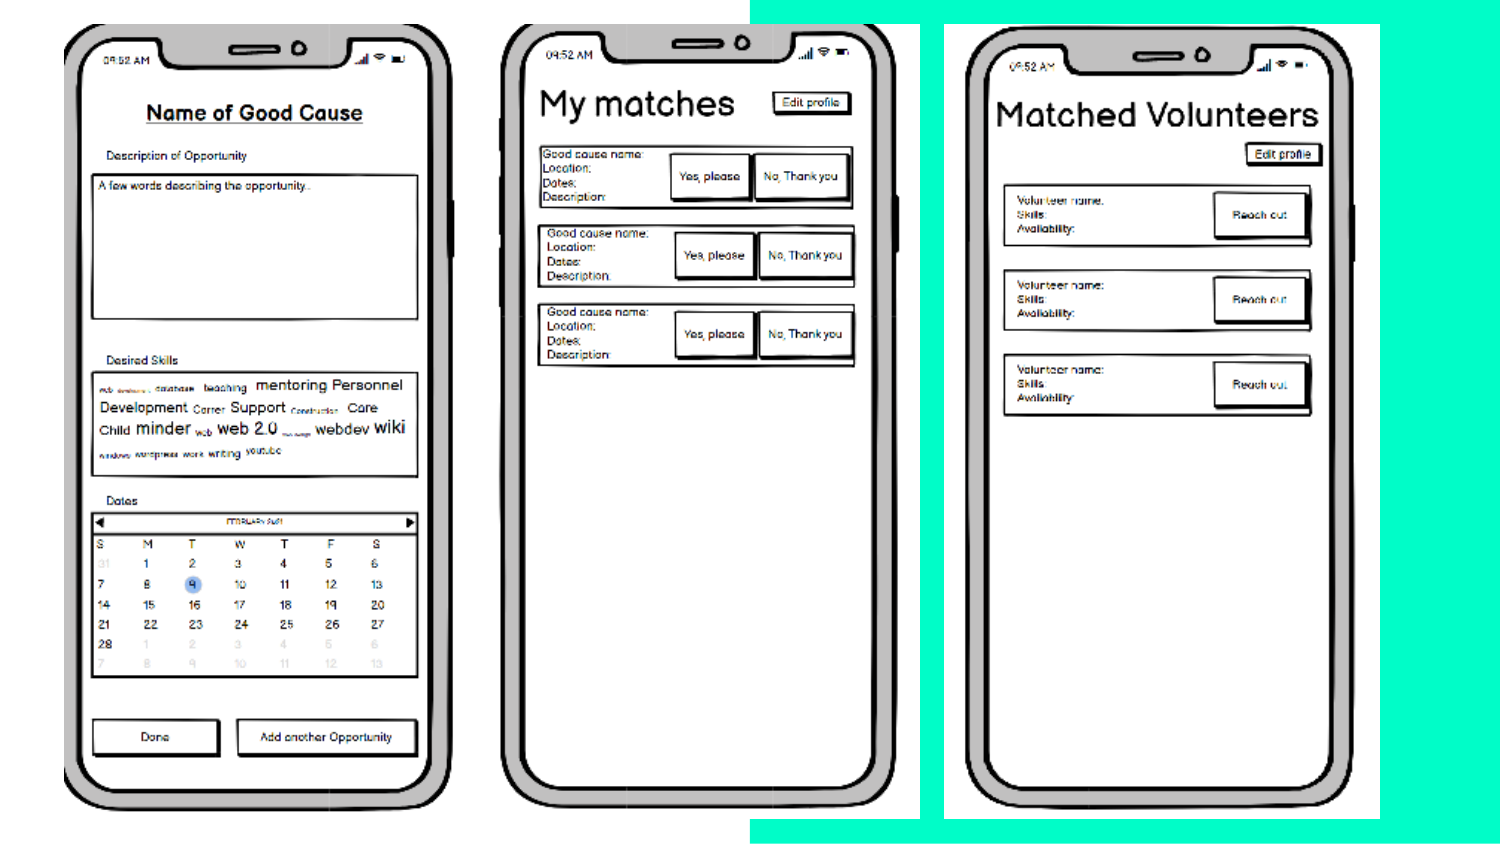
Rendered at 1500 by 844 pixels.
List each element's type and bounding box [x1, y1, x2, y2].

picture [944, 24, 1381, 819]
picture [64, 24, 462, 819]
picture [486, 24, 920, 819]
